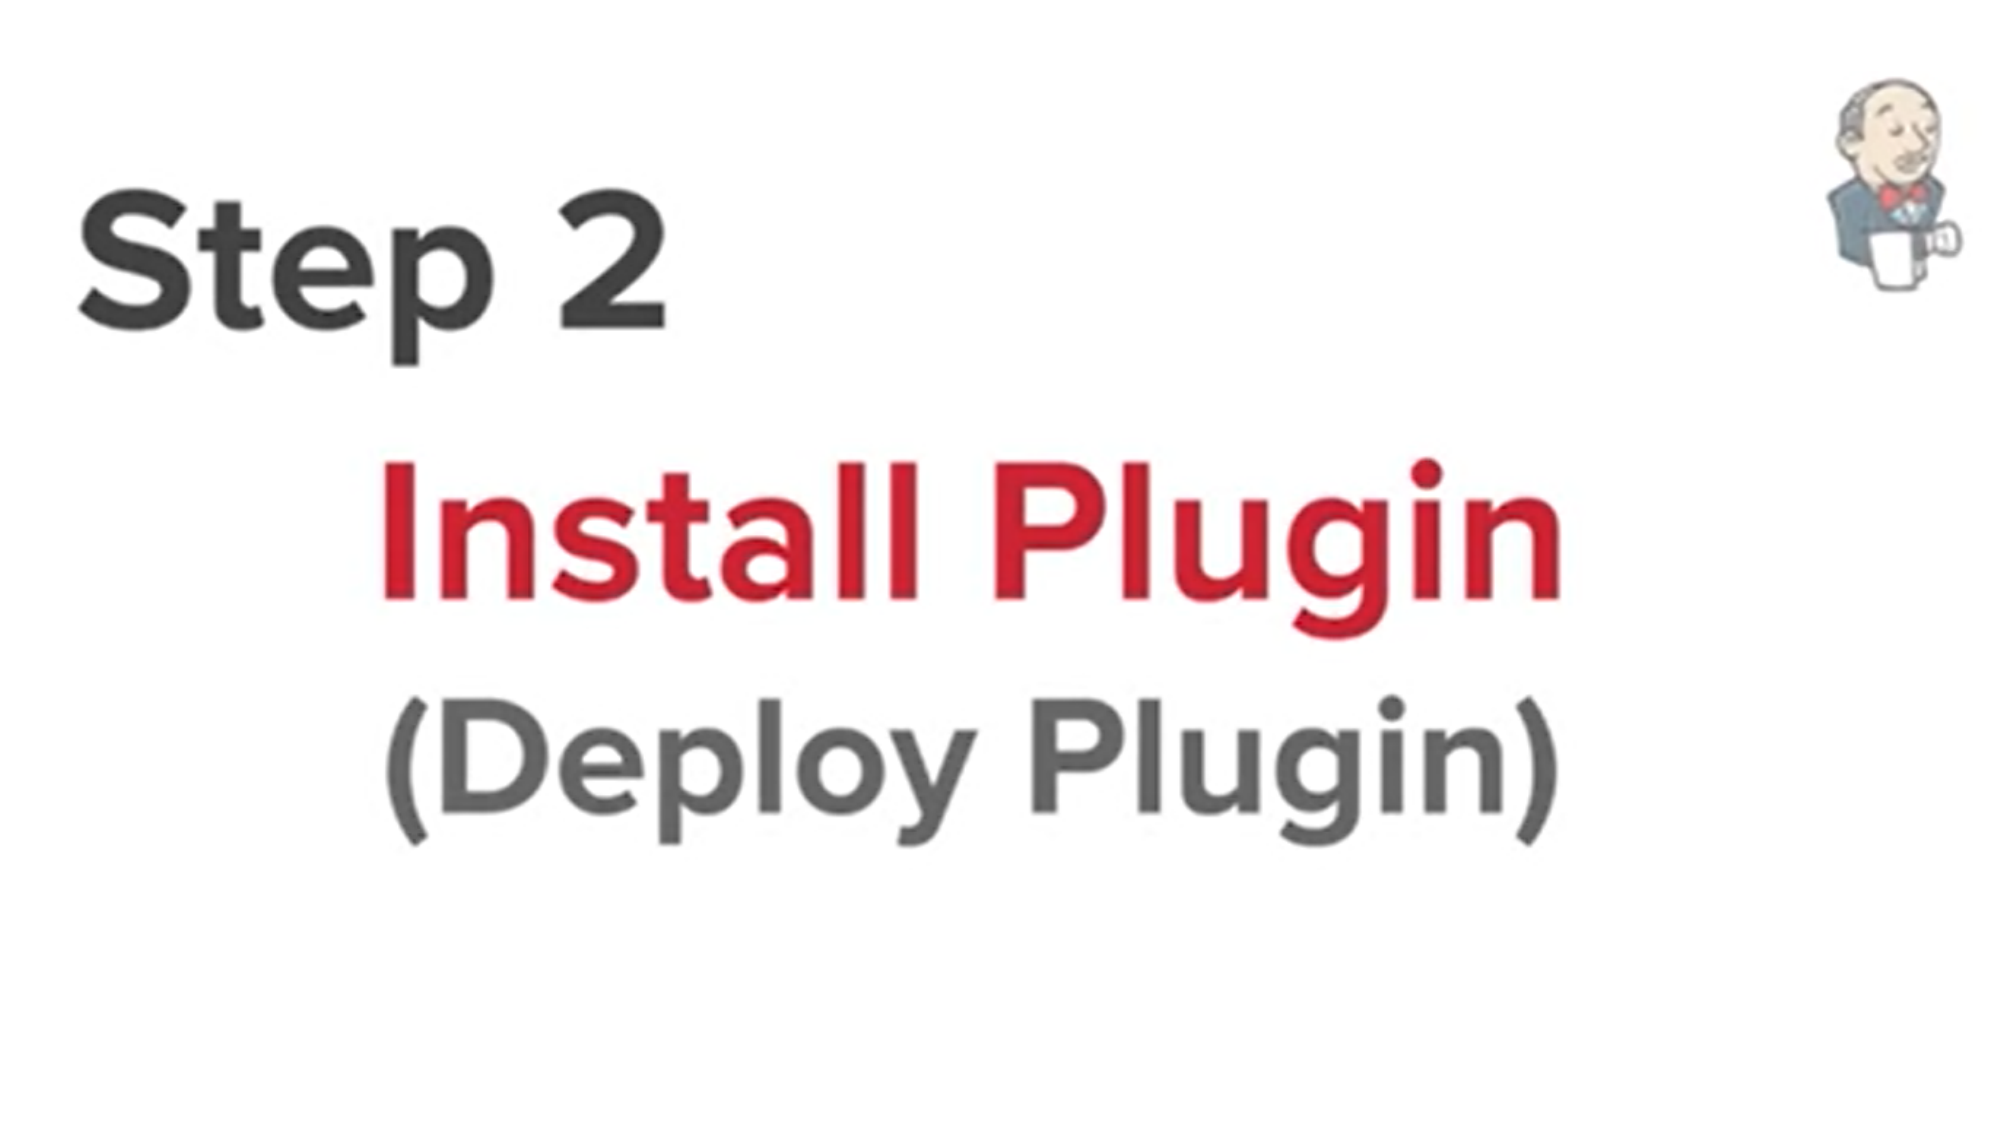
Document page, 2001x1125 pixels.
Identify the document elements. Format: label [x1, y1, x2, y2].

picture [0, 71, 2000, 1054]
